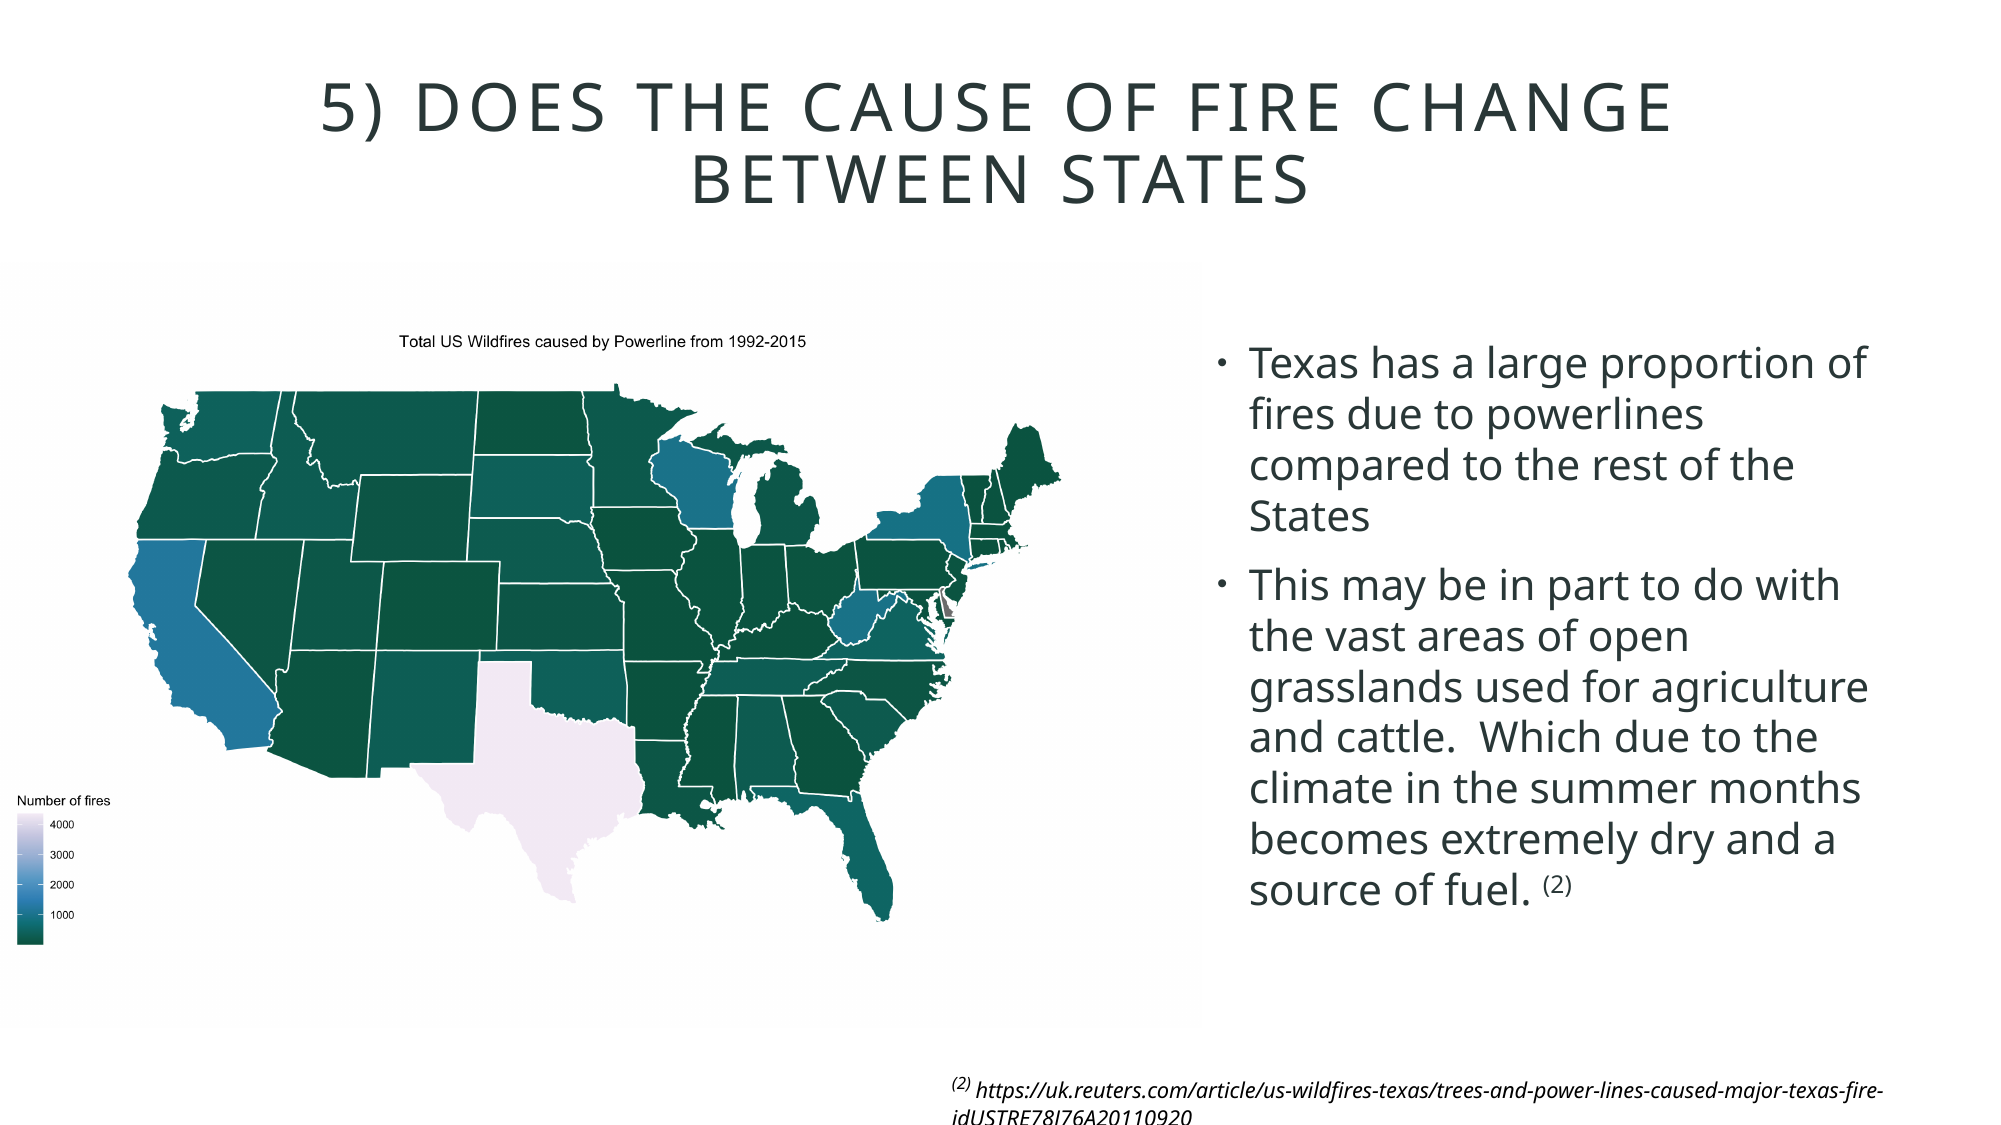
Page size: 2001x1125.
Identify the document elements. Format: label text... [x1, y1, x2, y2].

title 5) Does the cause of fire change between states [221, 0, 1779, 225]
list Texas has a large proportion of fires due to powerlines compared to the rest of the States This may be in part to do with the vast areas of open grasslands used for agriculture and cattle. Which due to the climate in the summer months becomes extremely dry and a source of fuel. (2) [1202, 328, 1890, 972]
picture [0, 262, 1202, 1028]
text_box (2) https://uk.reuters.com/article/us-wildfires-texas/trees-and-power-lines-caused-major-texas-fire-idUSTRE78J76A20110920 [937, 1061, 2000, 1125]
